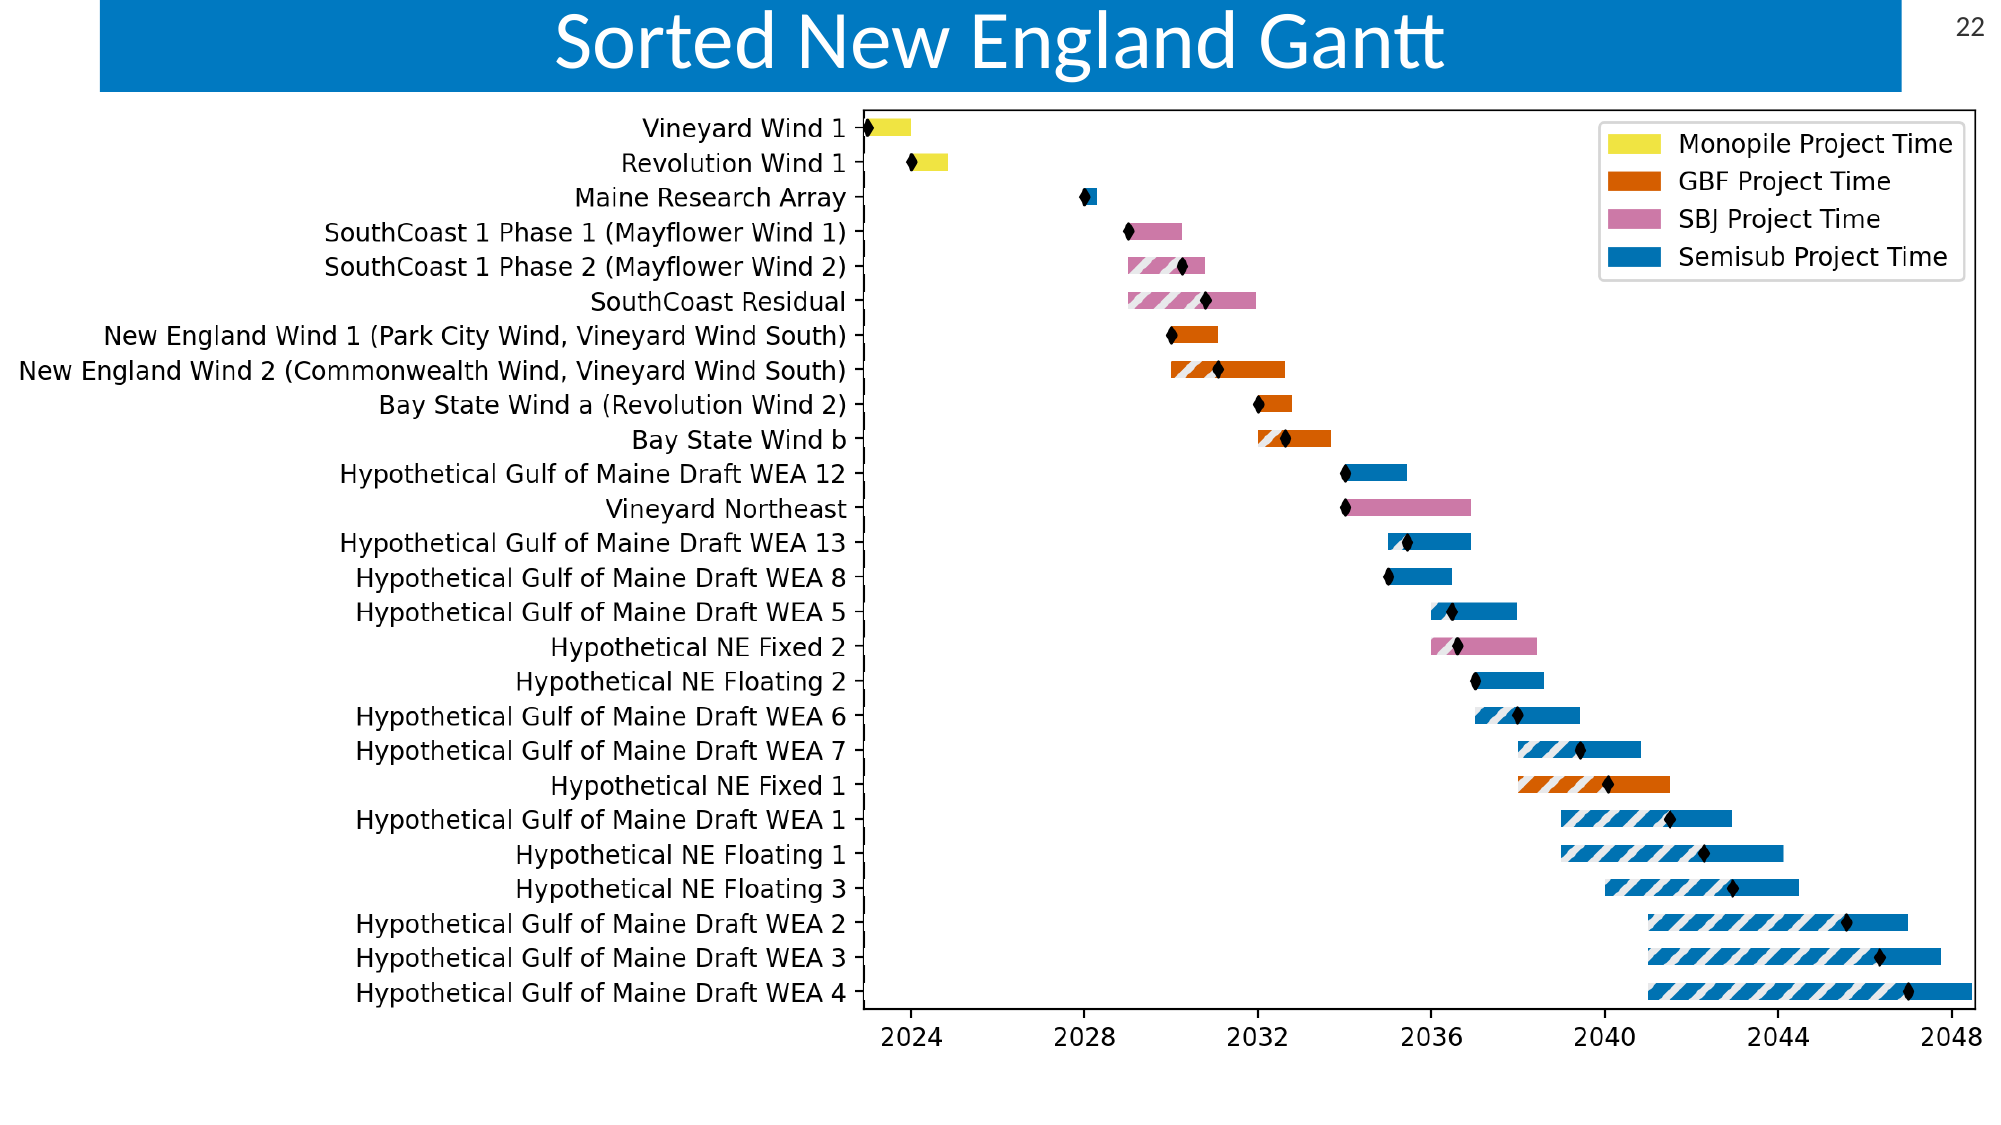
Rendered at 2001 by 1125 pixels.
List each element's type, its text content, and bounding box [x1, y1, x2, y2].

title Sorted New England Gantt [99, 0, 1902, 90]
picture [0, 92, 2000, 1069]
